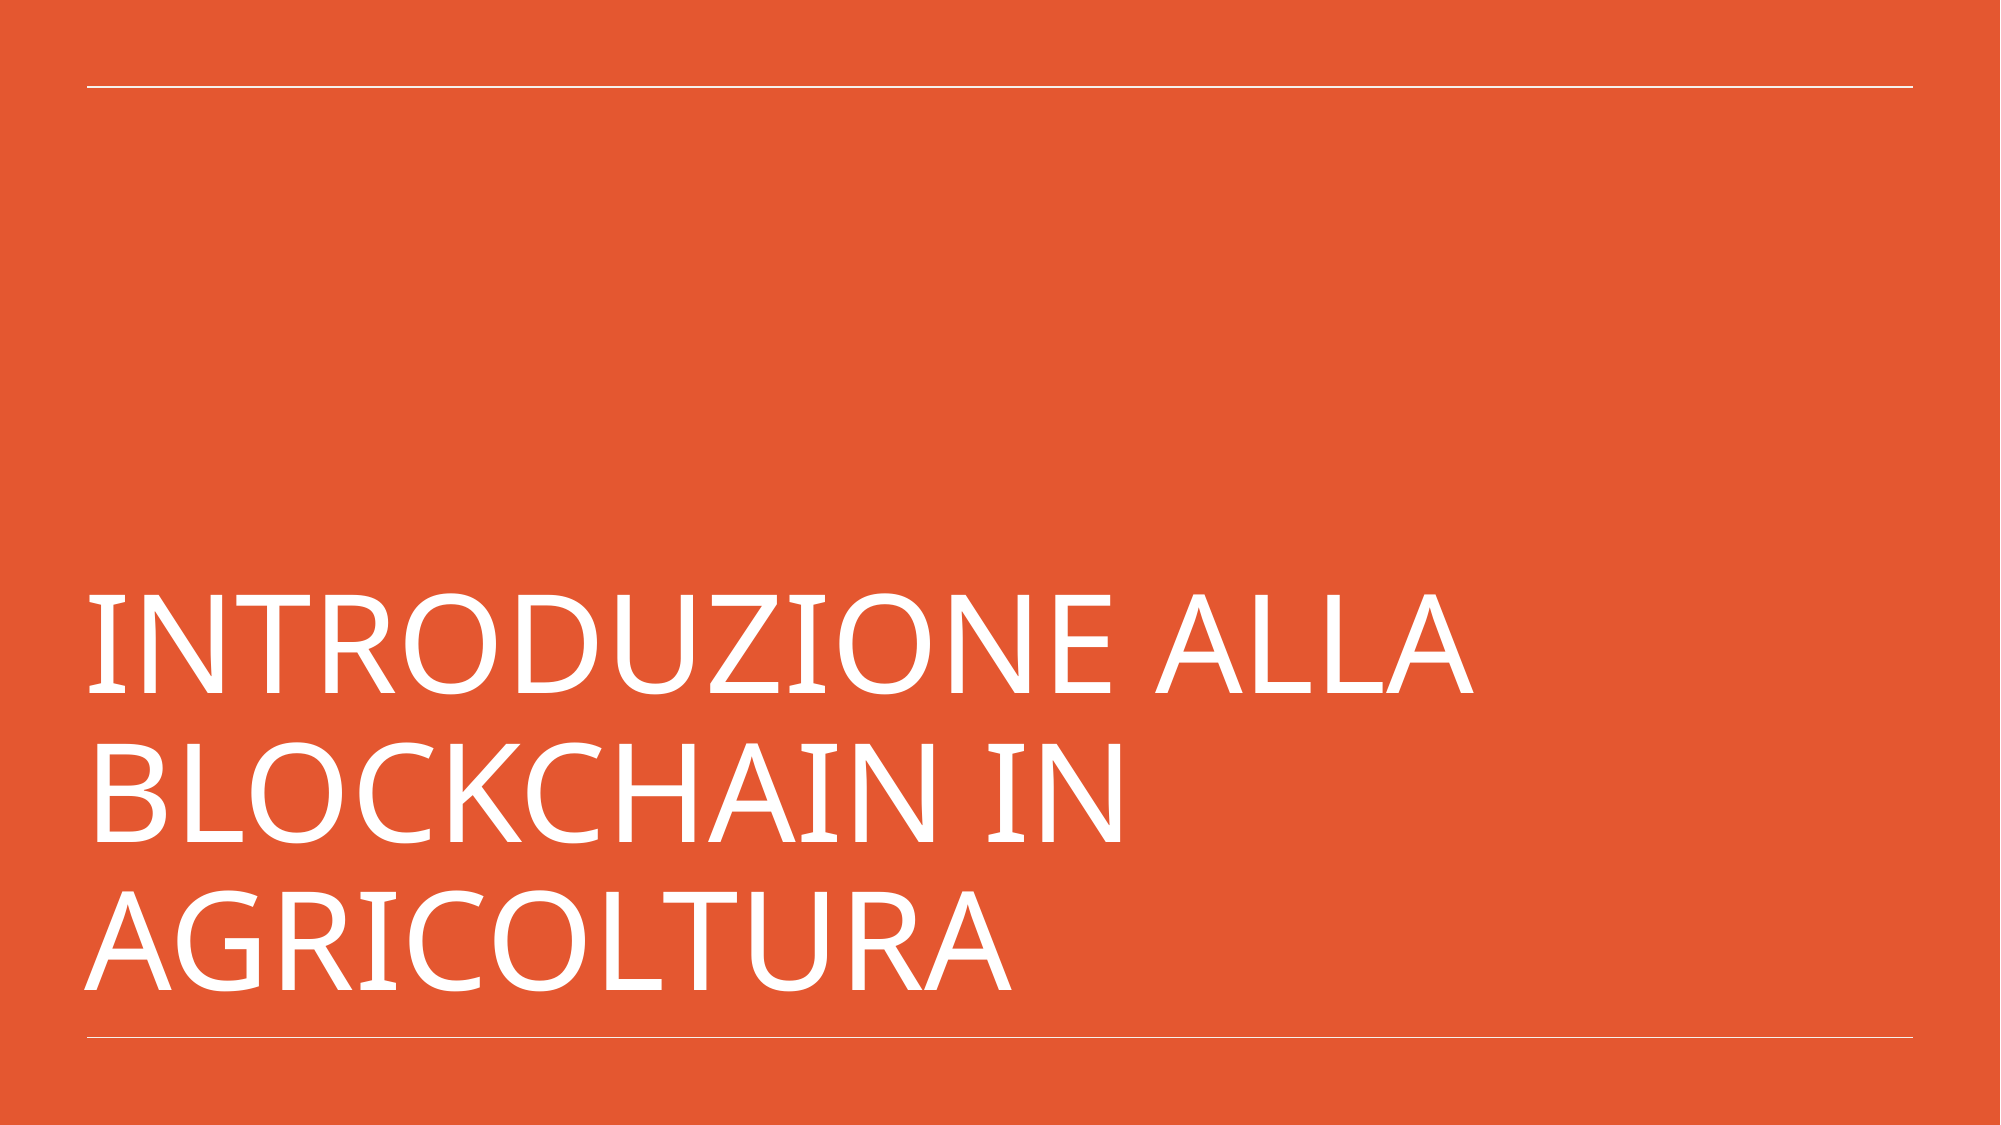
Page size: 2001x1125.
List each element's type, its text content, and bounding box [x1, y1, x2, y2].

title Introduzione alla Blockchain in Agricoltura [70, 495, 1540, 1028]
